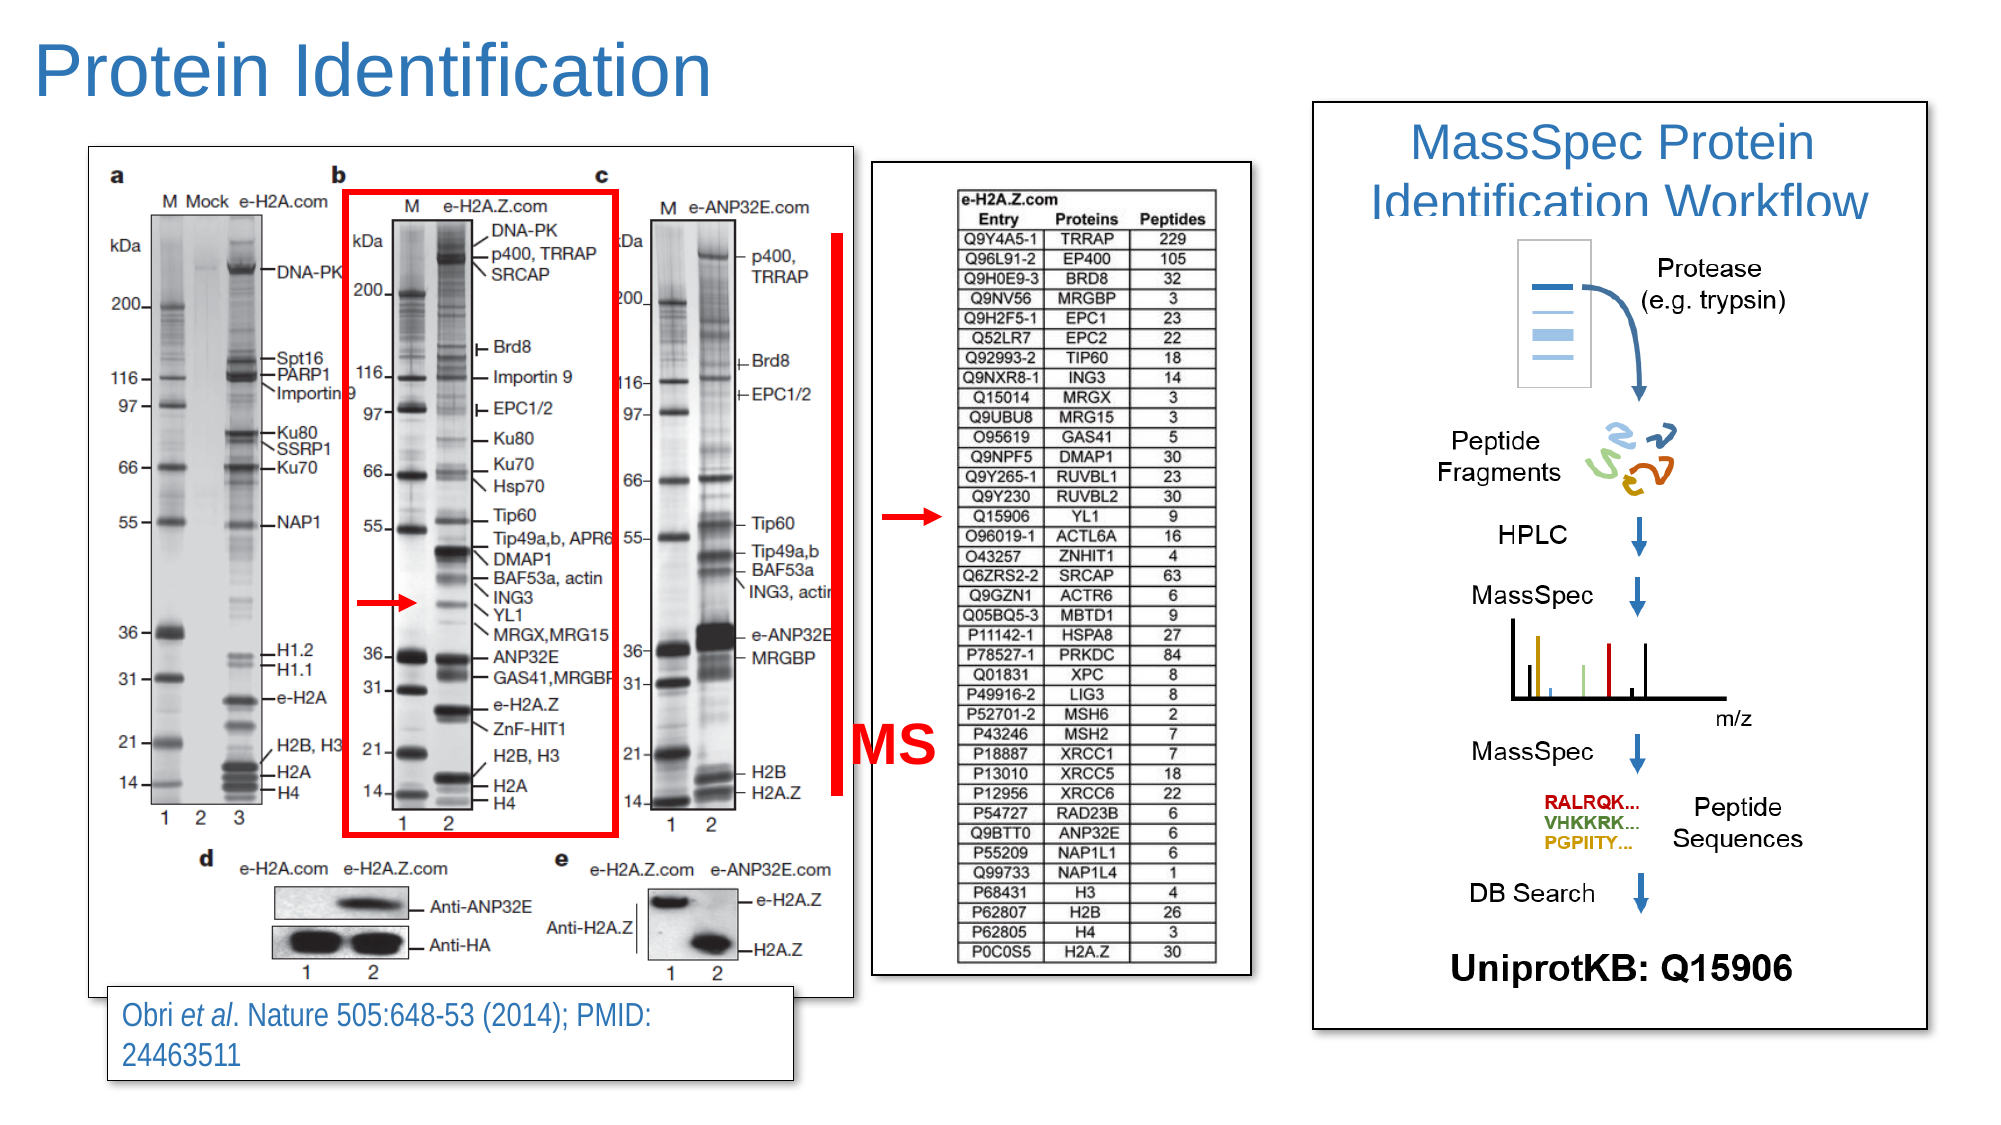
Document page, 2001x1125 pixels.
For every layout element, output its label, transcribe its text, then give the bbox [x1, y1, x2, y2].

text_box MS [854, 698, 872, 784]
picture [88, 146, 854, 998]
text_box Protein Identification [19, 13, 729, 119]
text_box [872, 161, 1252, 975]
text_box Obri et al. Nature 505:648-53 (2014); PMID: 24463511 [107, 998, 794, 1081]
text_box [1312, 101, 1927, 1029]
